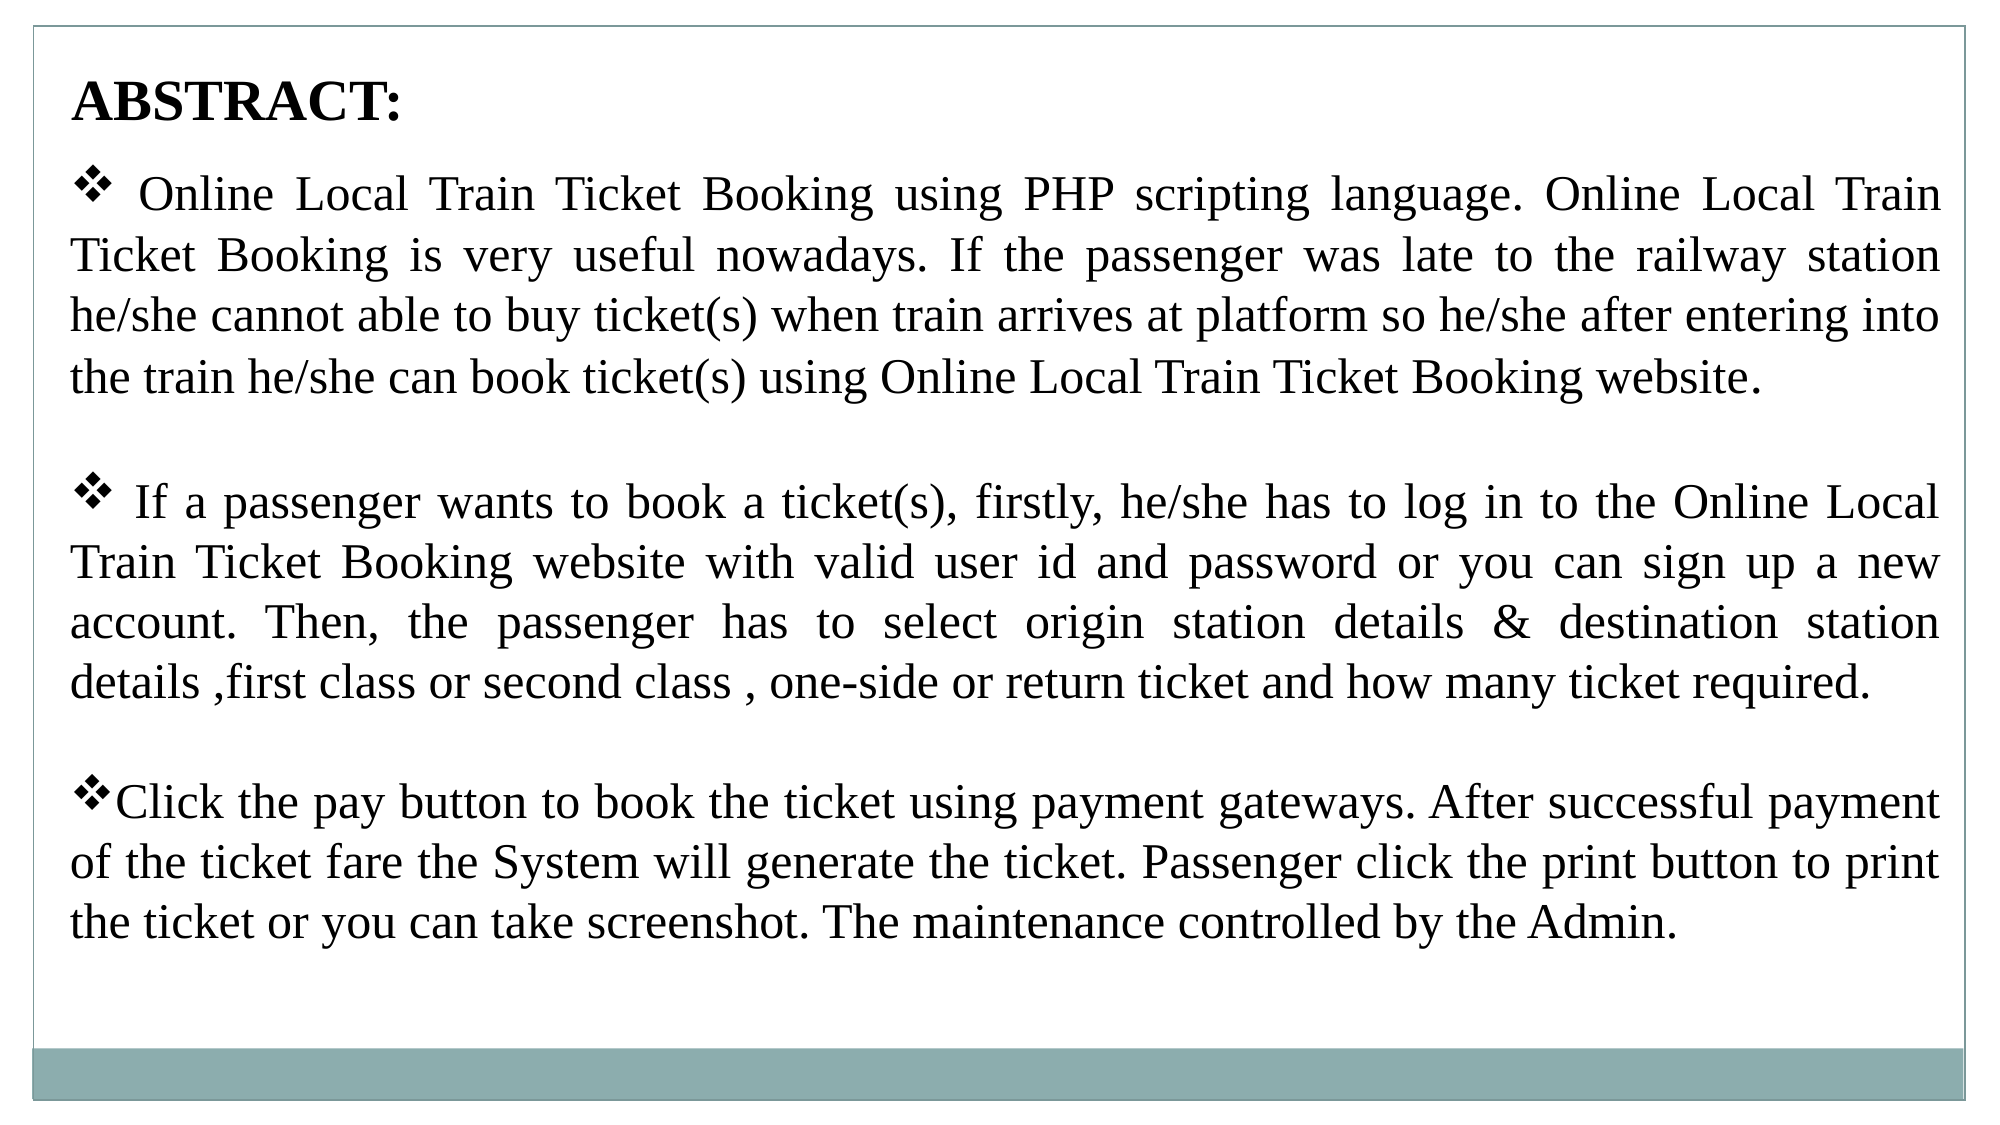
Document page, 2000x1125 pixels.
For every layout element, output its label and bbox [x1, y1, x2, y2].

text_box [54, 54, 1957, 1028]
